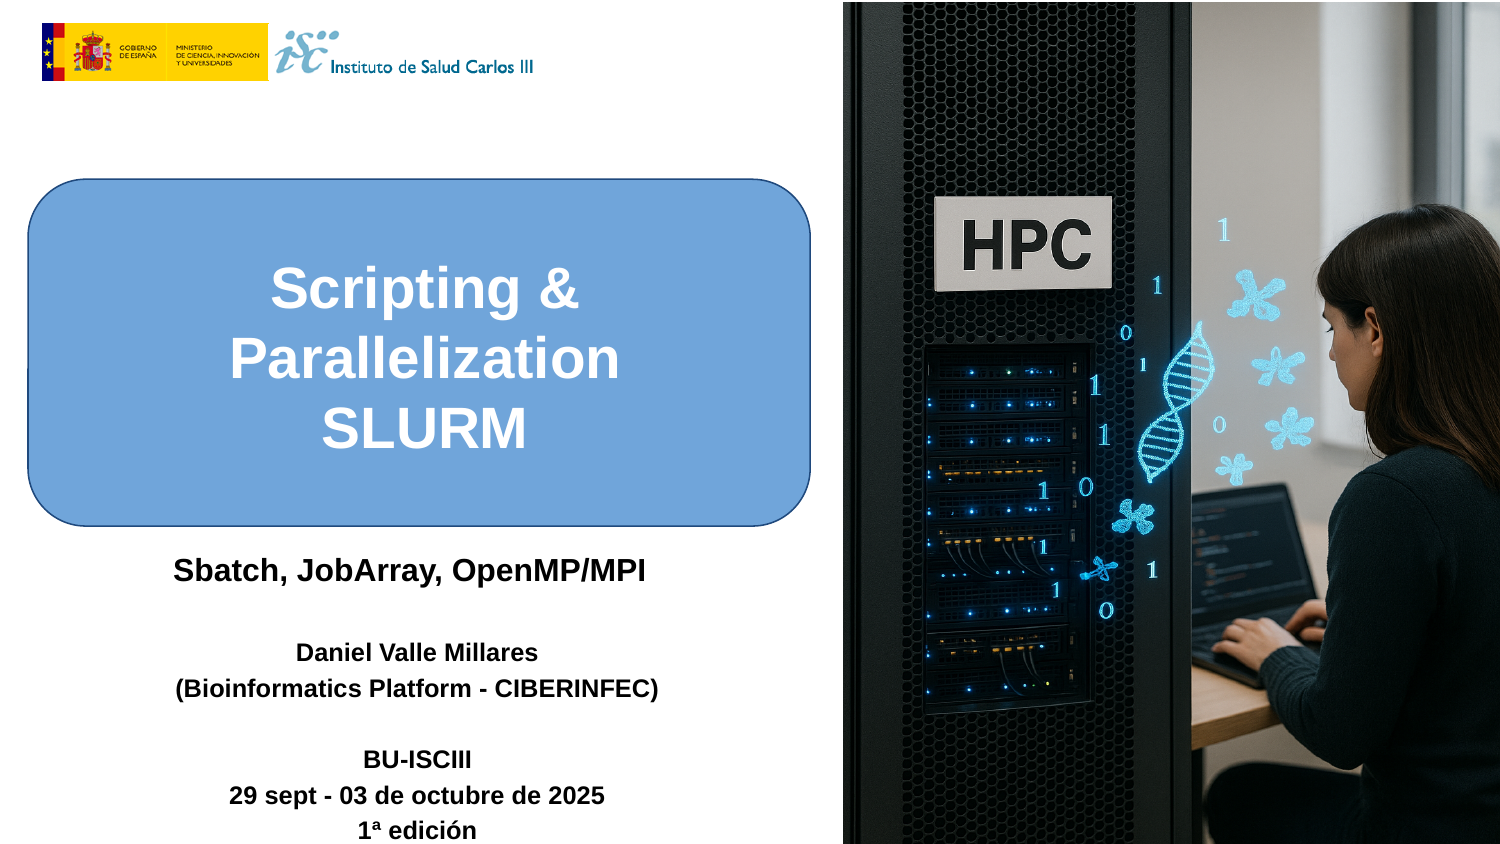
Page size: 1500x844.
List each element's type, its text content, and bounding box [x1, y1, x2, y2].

picture [843, 0, 1500, 844]
subtitle Sbatch, JobArray, OpenMP/MPI Daniel Valle Millares (Bioinformatics Platform - CIBERINFEC) BU-ISCIII 29 sept - 03 de octubre de 2025 1ª edición [26, 542, 809, 844]
title Scripting & Parallelization SLURM [146, 242, 704, 311]
picture [42, 23, 593, 81]
